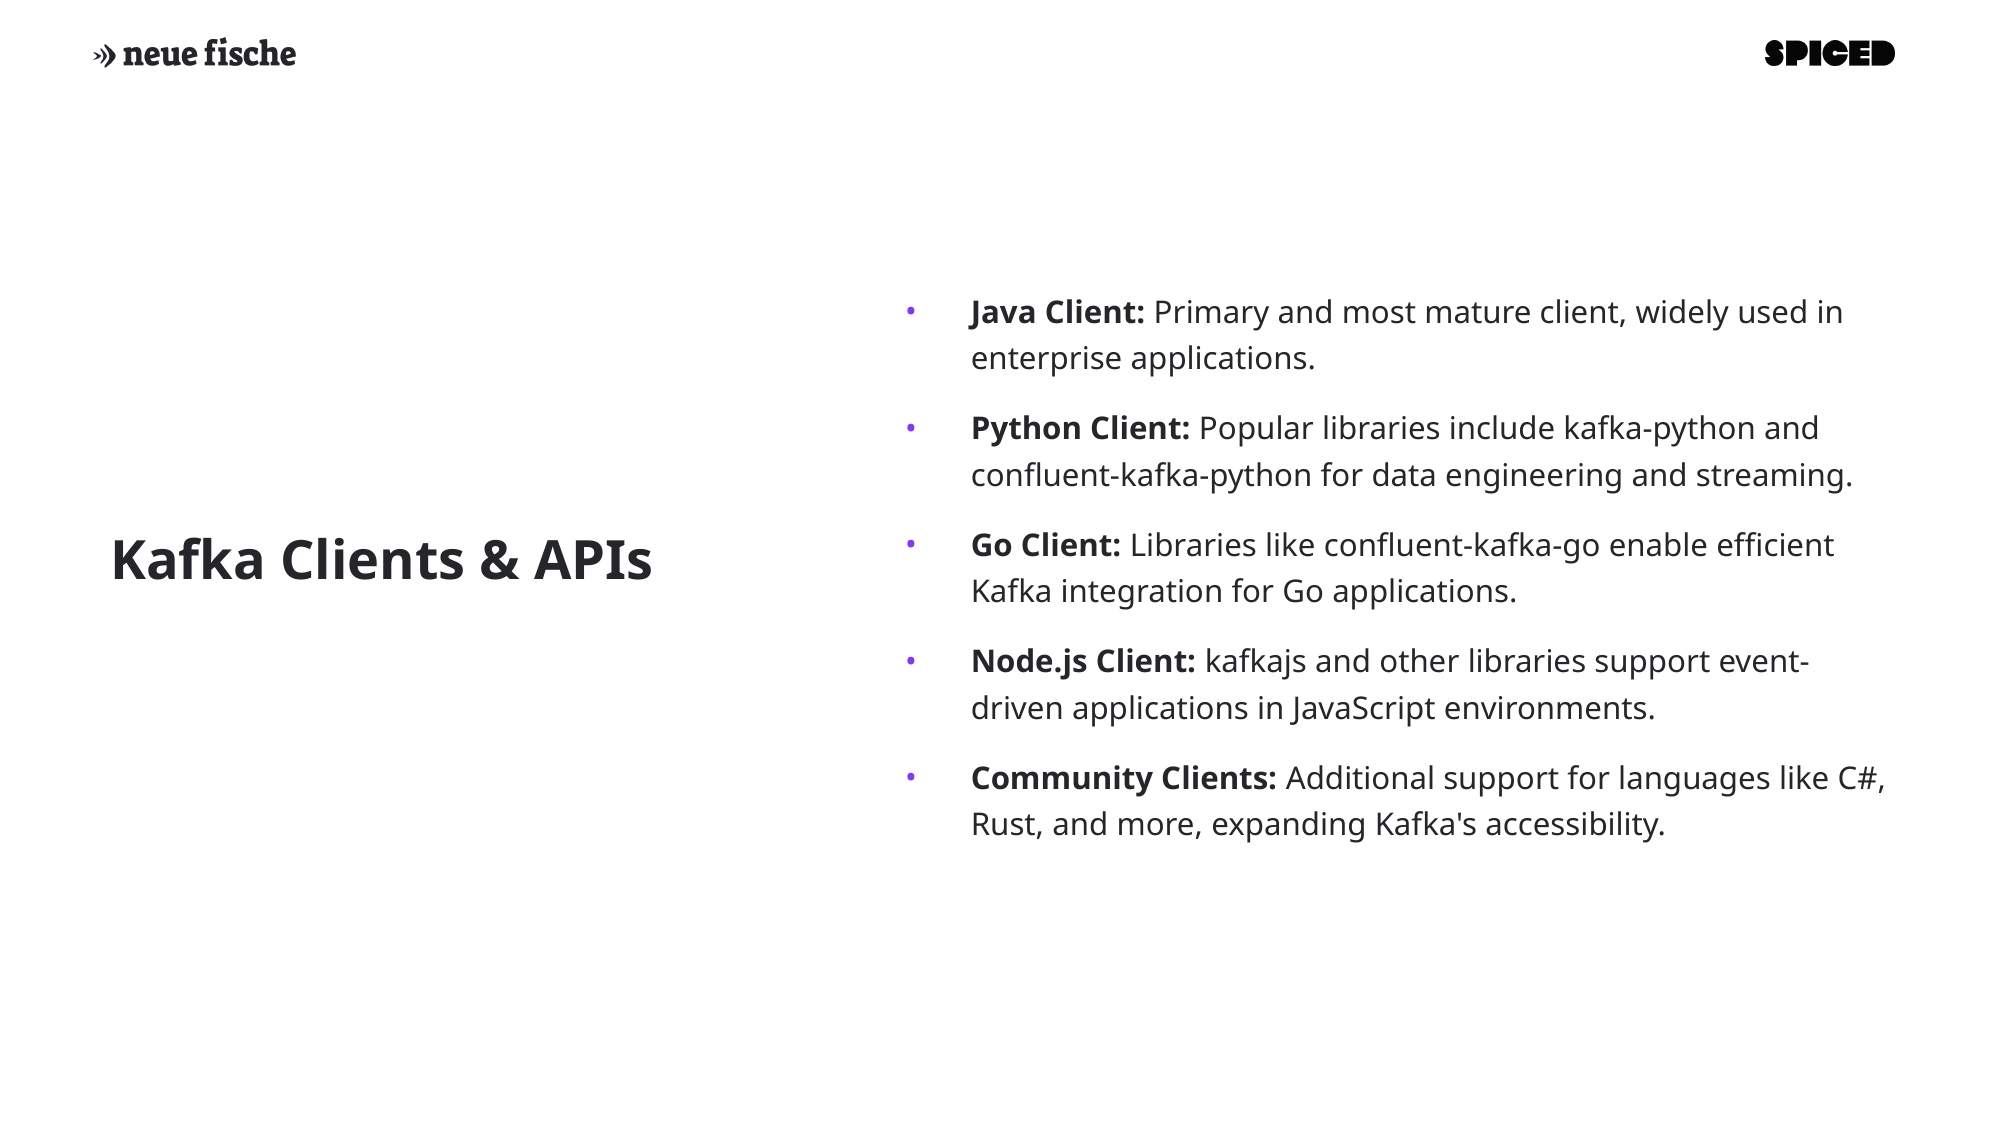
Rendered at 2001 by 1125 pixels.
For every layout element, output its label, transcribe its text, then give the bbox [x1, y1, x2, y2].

title Kafka Clients & APIs [90, 162, 801, 963]
picture [1765, 40, 1895, 66]
text_box Java Client: Primary and most mature client, widely used in enterprise applications. Python Client: Popular libraries include kafka-python and confluent-kafka-python for data engineering and streaming. Go Client: Libraries like confluent-kafka-go enable efficient Kafka integration for Go applications. Node.js Client: kafkajs and other libraries support event-driven applications in JavaScript environments. Community Clients: Additional support for languages like C#, Rust, and more, expanding Kafka's accessibility. [850, 162, 1910, 963]
picture [93, 37, 297, 68]
